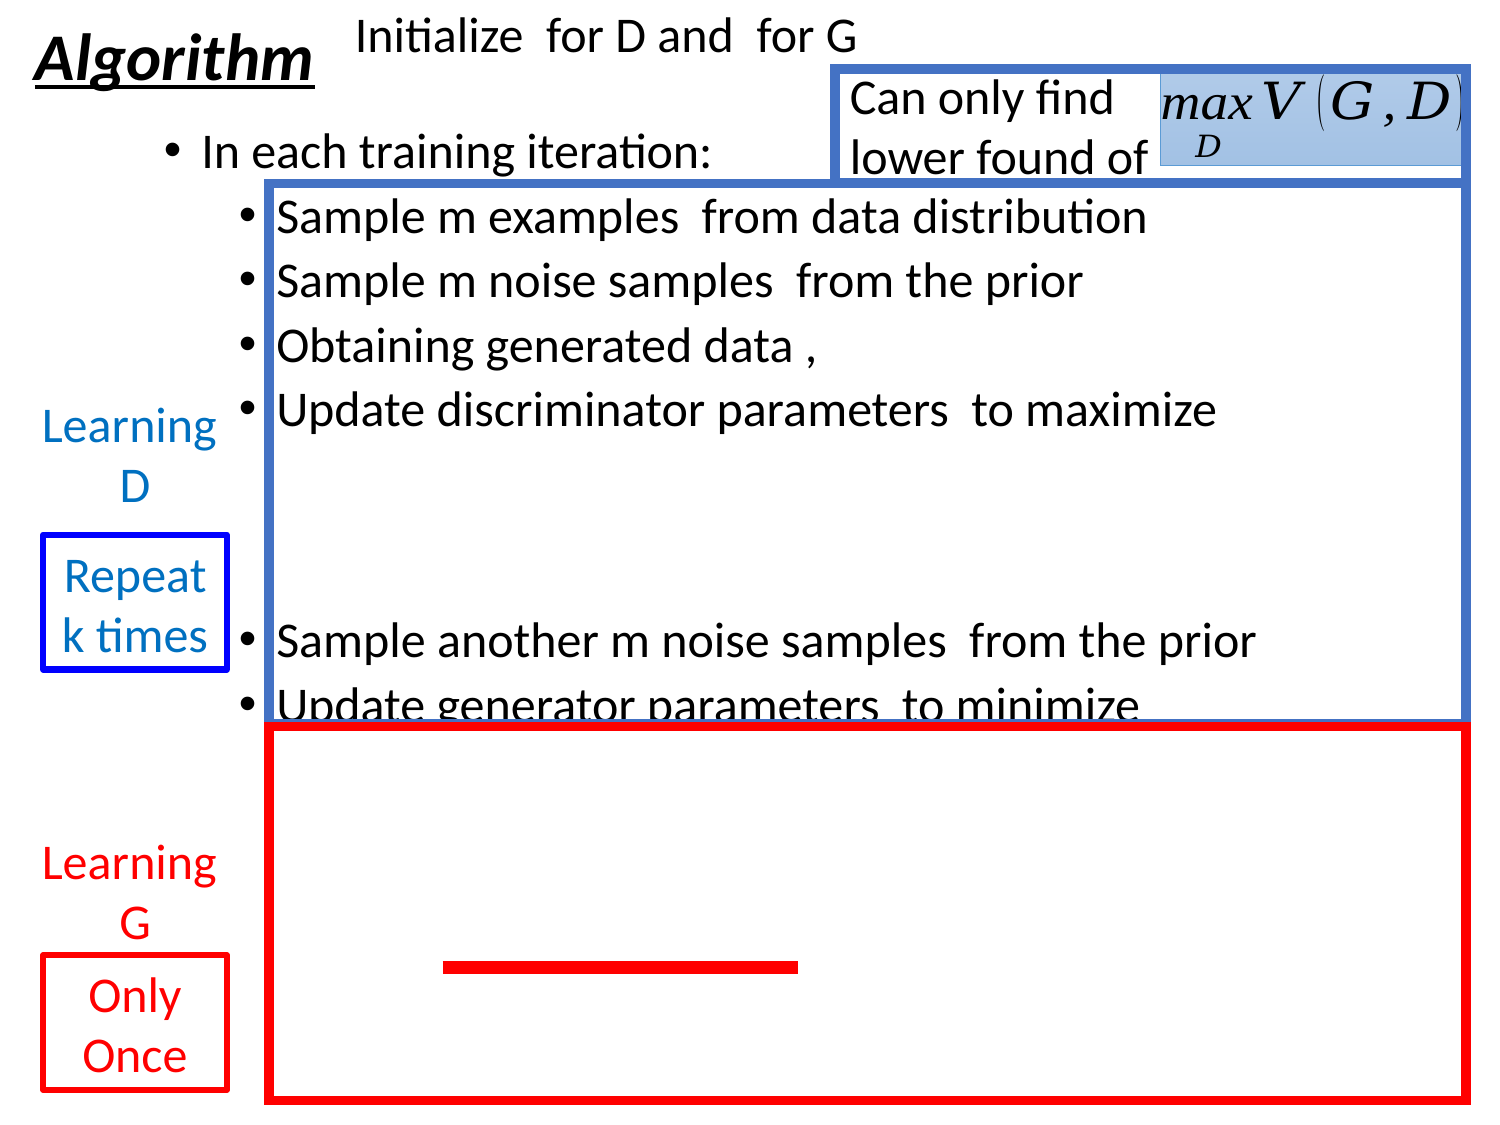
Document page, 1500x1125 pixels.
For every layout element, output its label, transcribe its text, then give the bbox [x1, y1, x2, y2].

text_box Learning D [18, 385, 252, 521]
text_box Repeat k times [43, 534, 227, 670]
text_box [268, 725, 1467, 1102]
text_box [268, 182, 1467, 725]
text_box Only Once [43, 955, 227, 1090]
text_box Can only find lower found of [834, 57, 1200, 68]
text_box Algorithm [19, 6, 664, 102]
text_box Can only find lower found of [834, 184, 1200, 193]
text_box [834, 68, 1467, 184]
text_box Learning G [18, 822, 252, 958]
